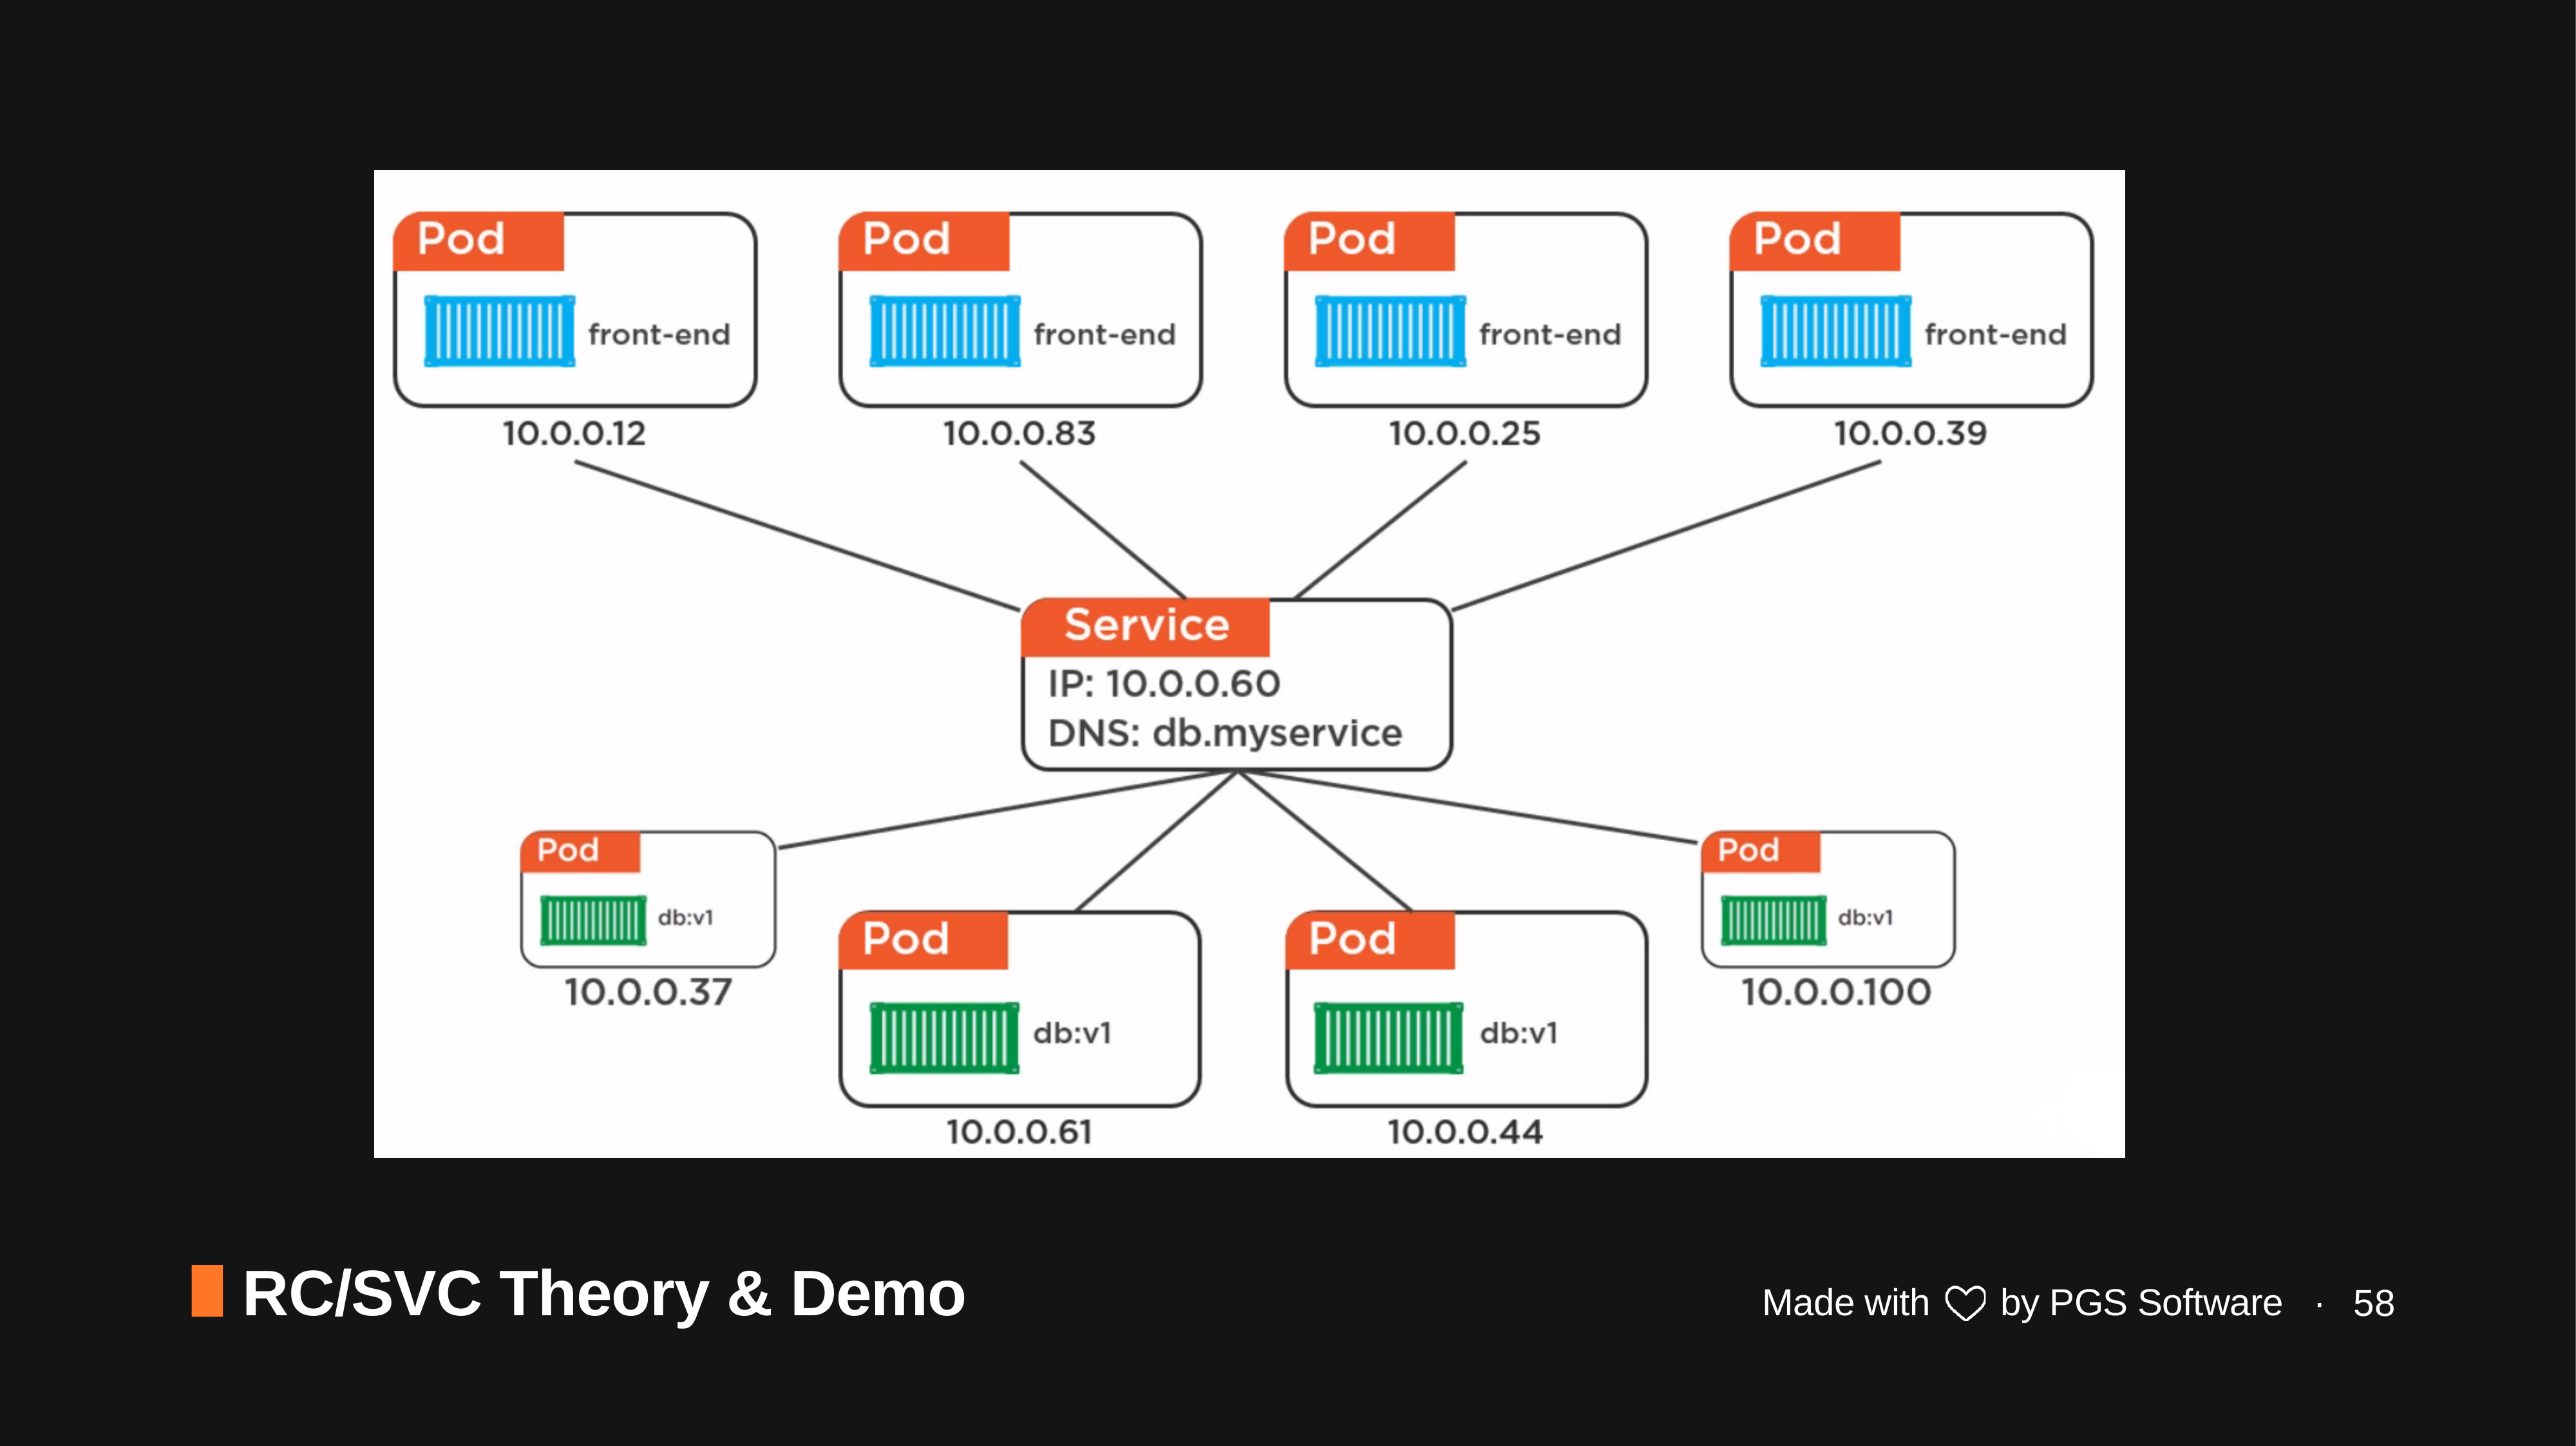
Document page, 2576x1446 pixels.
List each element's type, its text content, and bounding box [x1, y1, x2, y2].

picture [374, 170, 2125, 1158]
slide_number 58 [2344, 1274, 2427, 1329]
list RC/SVC Theory & Demo [233, 1246, 1494, 1334]
